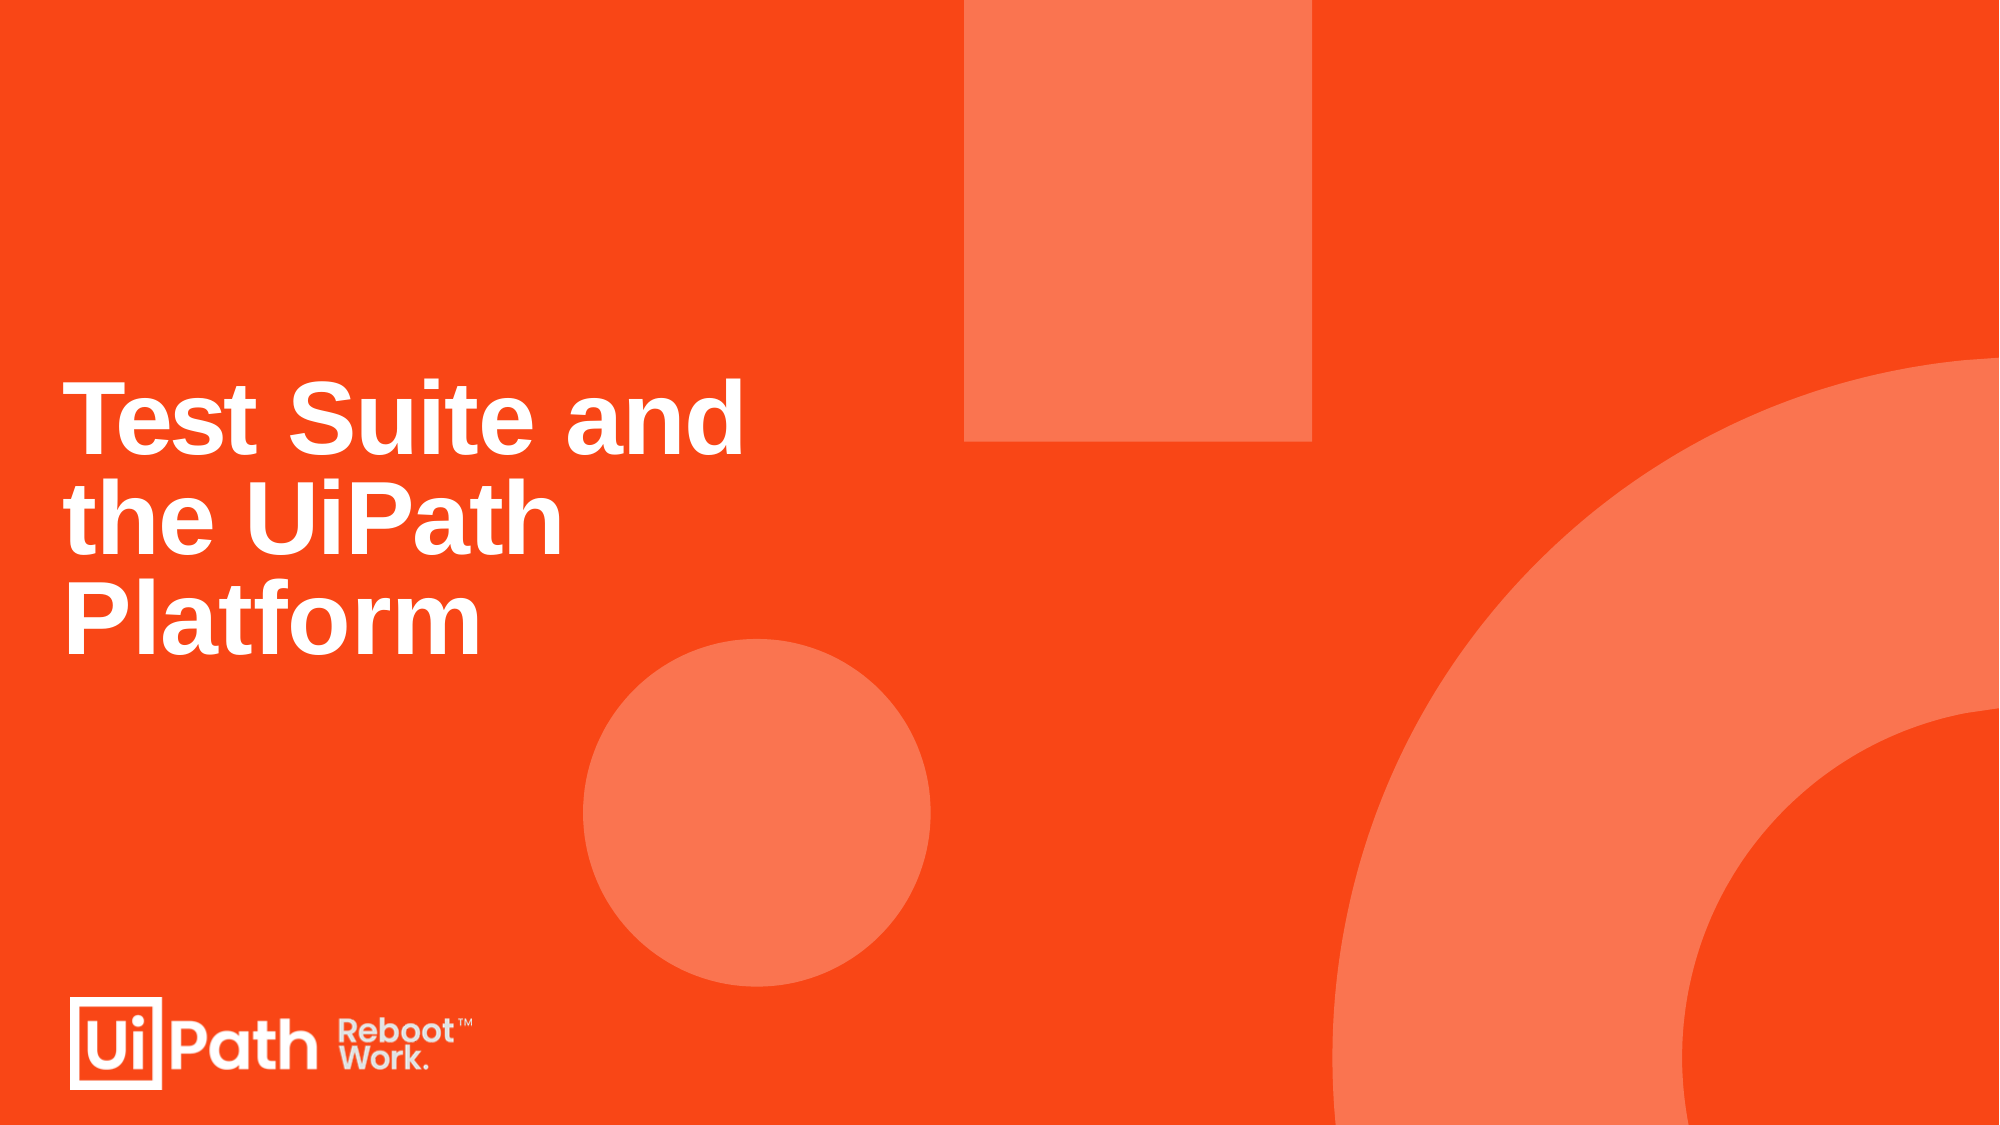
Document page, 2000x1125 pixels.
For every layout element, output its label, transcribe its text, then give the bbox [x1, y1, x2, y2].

title Test Suite and the UiPath Platform [60, 349, 918, 676]
picture [70, 997, 472, 1090]
